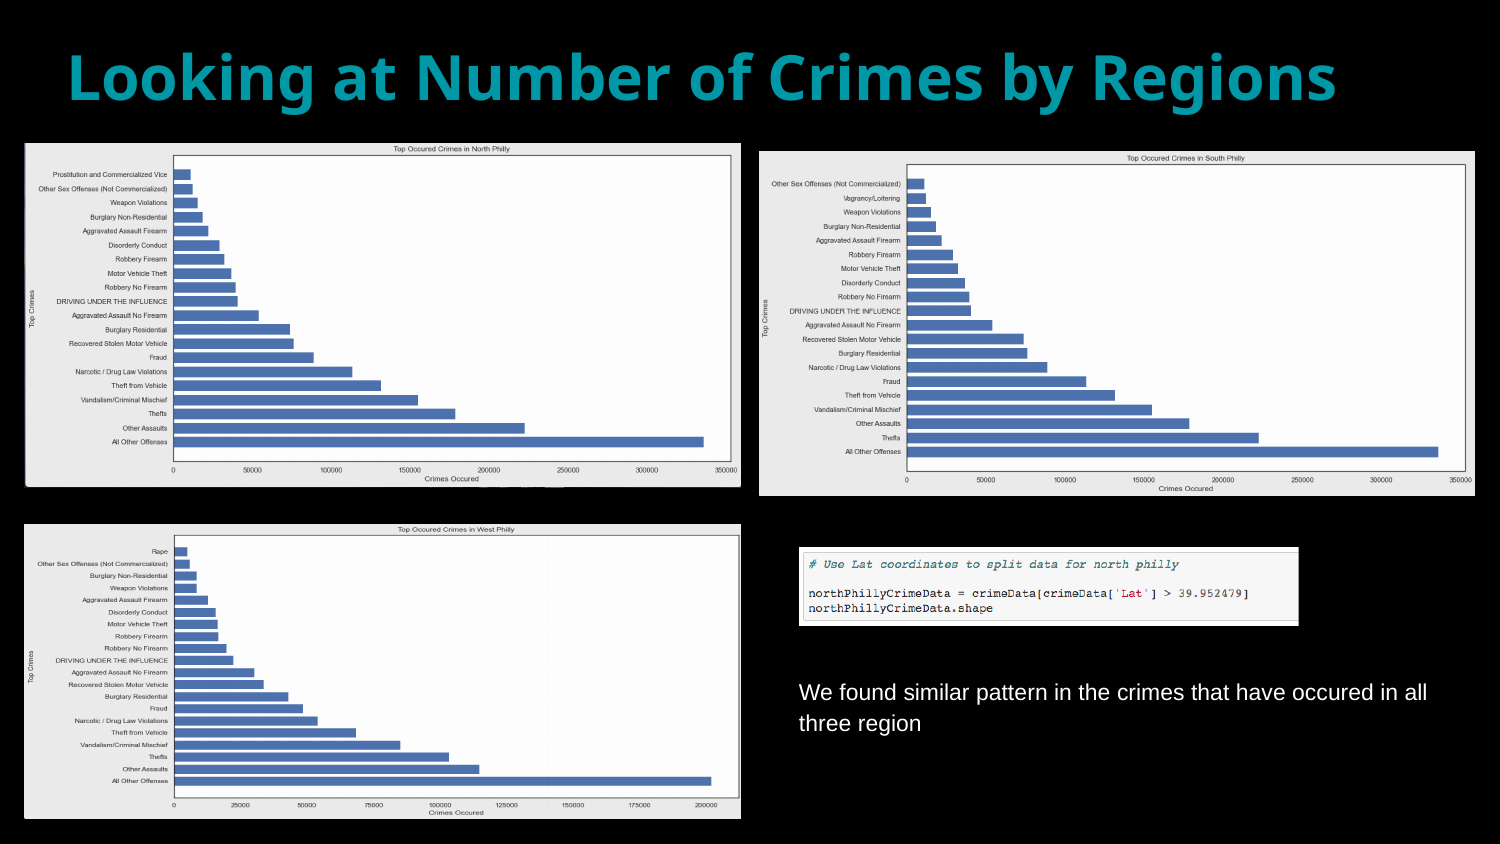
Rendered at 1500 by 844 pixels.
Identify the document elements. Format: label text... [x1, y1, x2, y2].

picture [24, 143, 741, 488]
text_box We found similar pattern in the crimes that have occured in all three region [783, 658, 1477, 844]
picture [24, 524, 741, 819]
picture [798, 547, 1299, 626]
picture [759, 151, 1476, 496]
title Looking at Number of Crimes by Regions [51, 23, 1449, 117]
